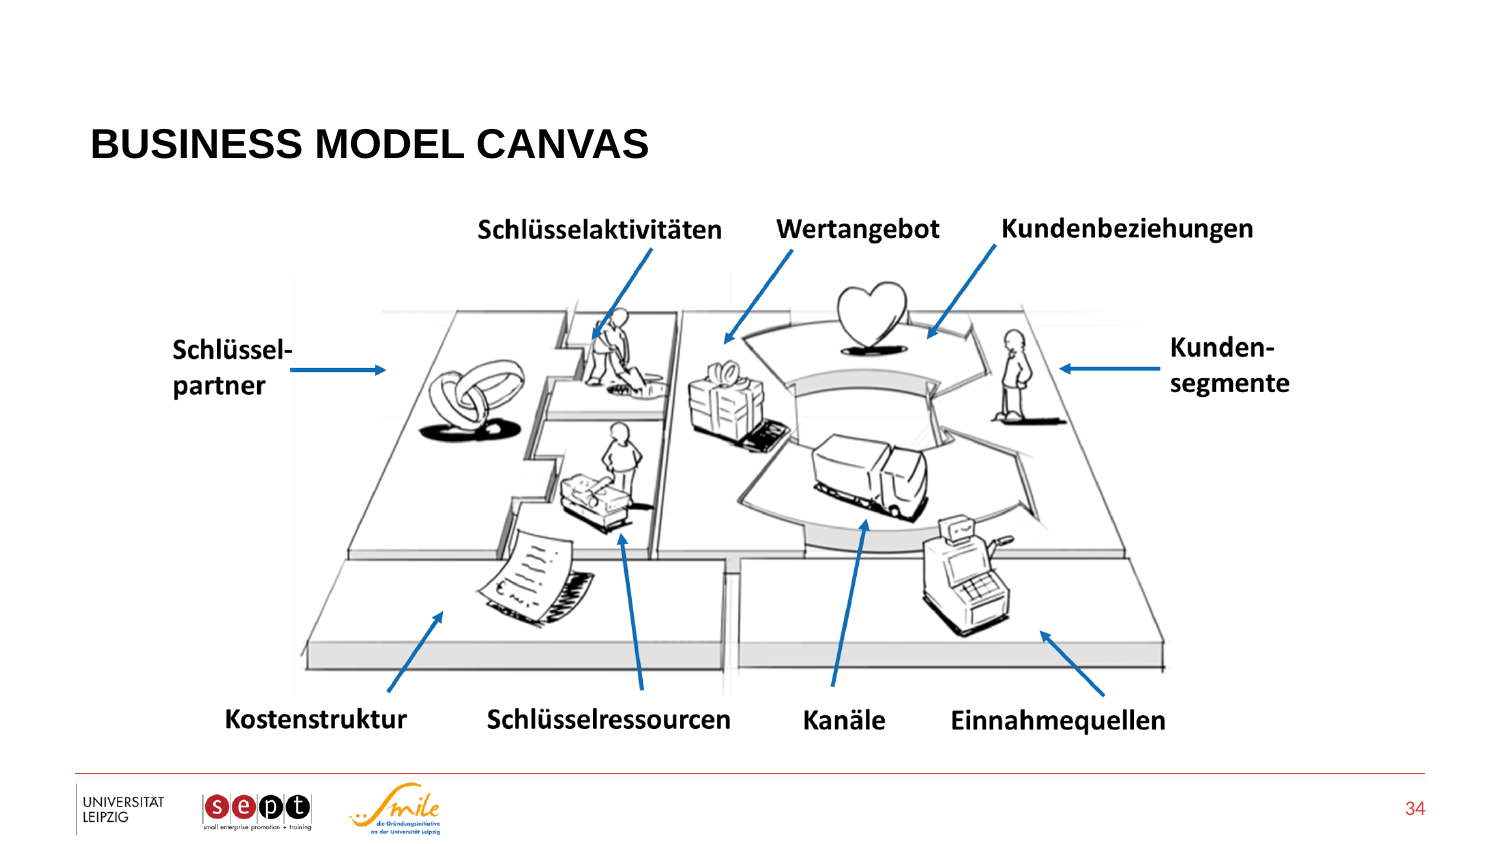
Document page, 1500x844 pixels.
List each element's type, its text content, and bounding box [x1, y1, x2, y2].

picture [153, 200, 1347, 756]
picture [75, 782, 165, 836]
title Business Model canvas [75, 50, 1426, 175]
slide_number 34 [1303, 800, 1426, 834]
picture [349, 782, 440, 835]
picture [202, 794, 312, 831]
